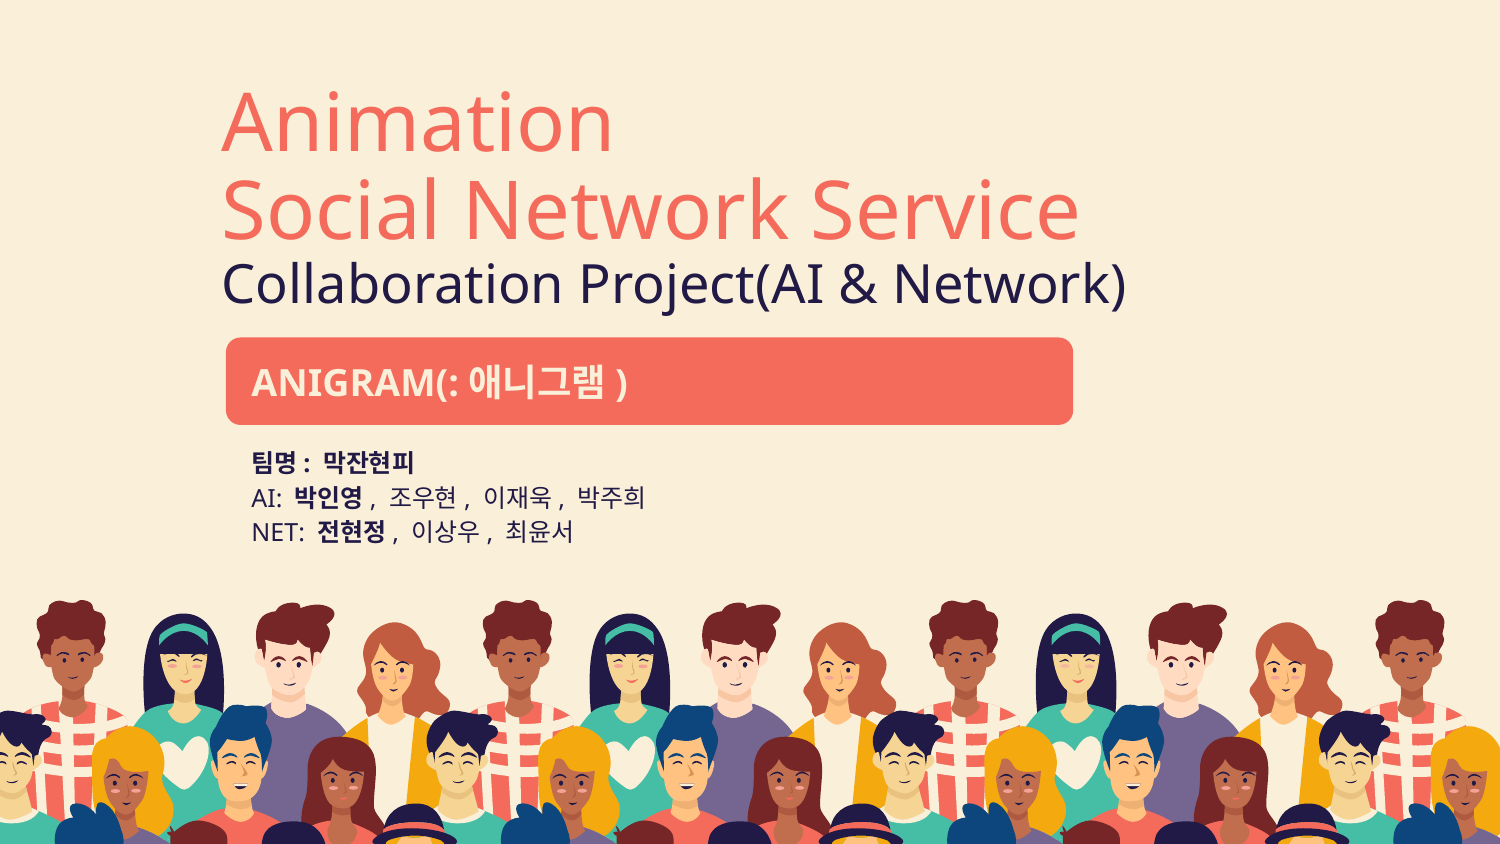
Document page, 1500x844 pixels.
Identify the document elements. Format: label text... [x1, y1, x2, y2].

title Animation Social Network Service Collaboration Project(AI & Network) [206, 80, 1438, 317]
title 팀명: 막잔현피 AI: 박인영, 조우현, 이재욱, 박주희 NET: 전현정, 이상우, 최윤서 [236, 438, 1074, 552]
subtitle ANIGRAM(:애니그램) [236, 344, 914, 418]
text_box [225, 337, 1074, 425]
